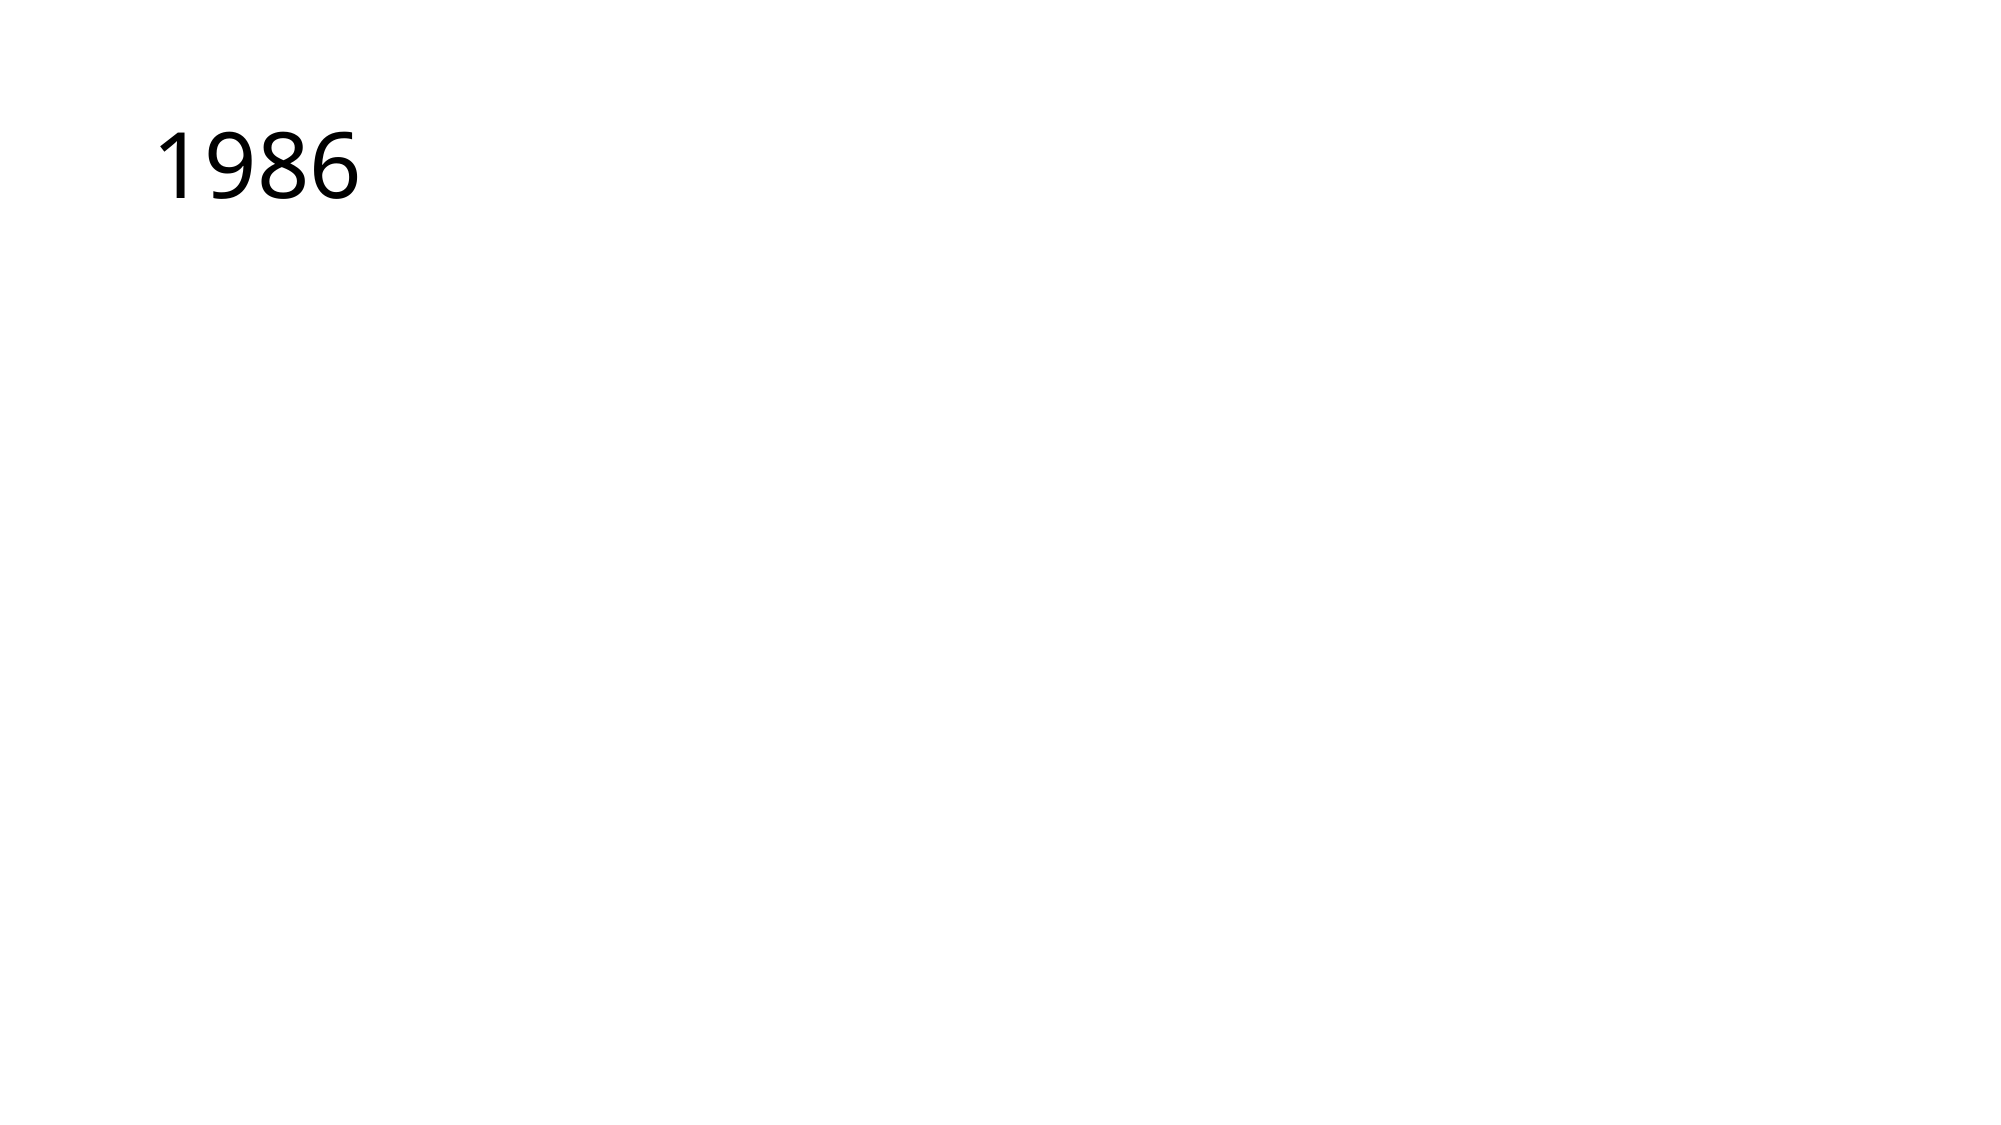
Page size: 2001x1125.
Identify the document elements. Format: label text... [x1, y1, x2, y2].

title 1986 [137, 59, 1863, 278]
